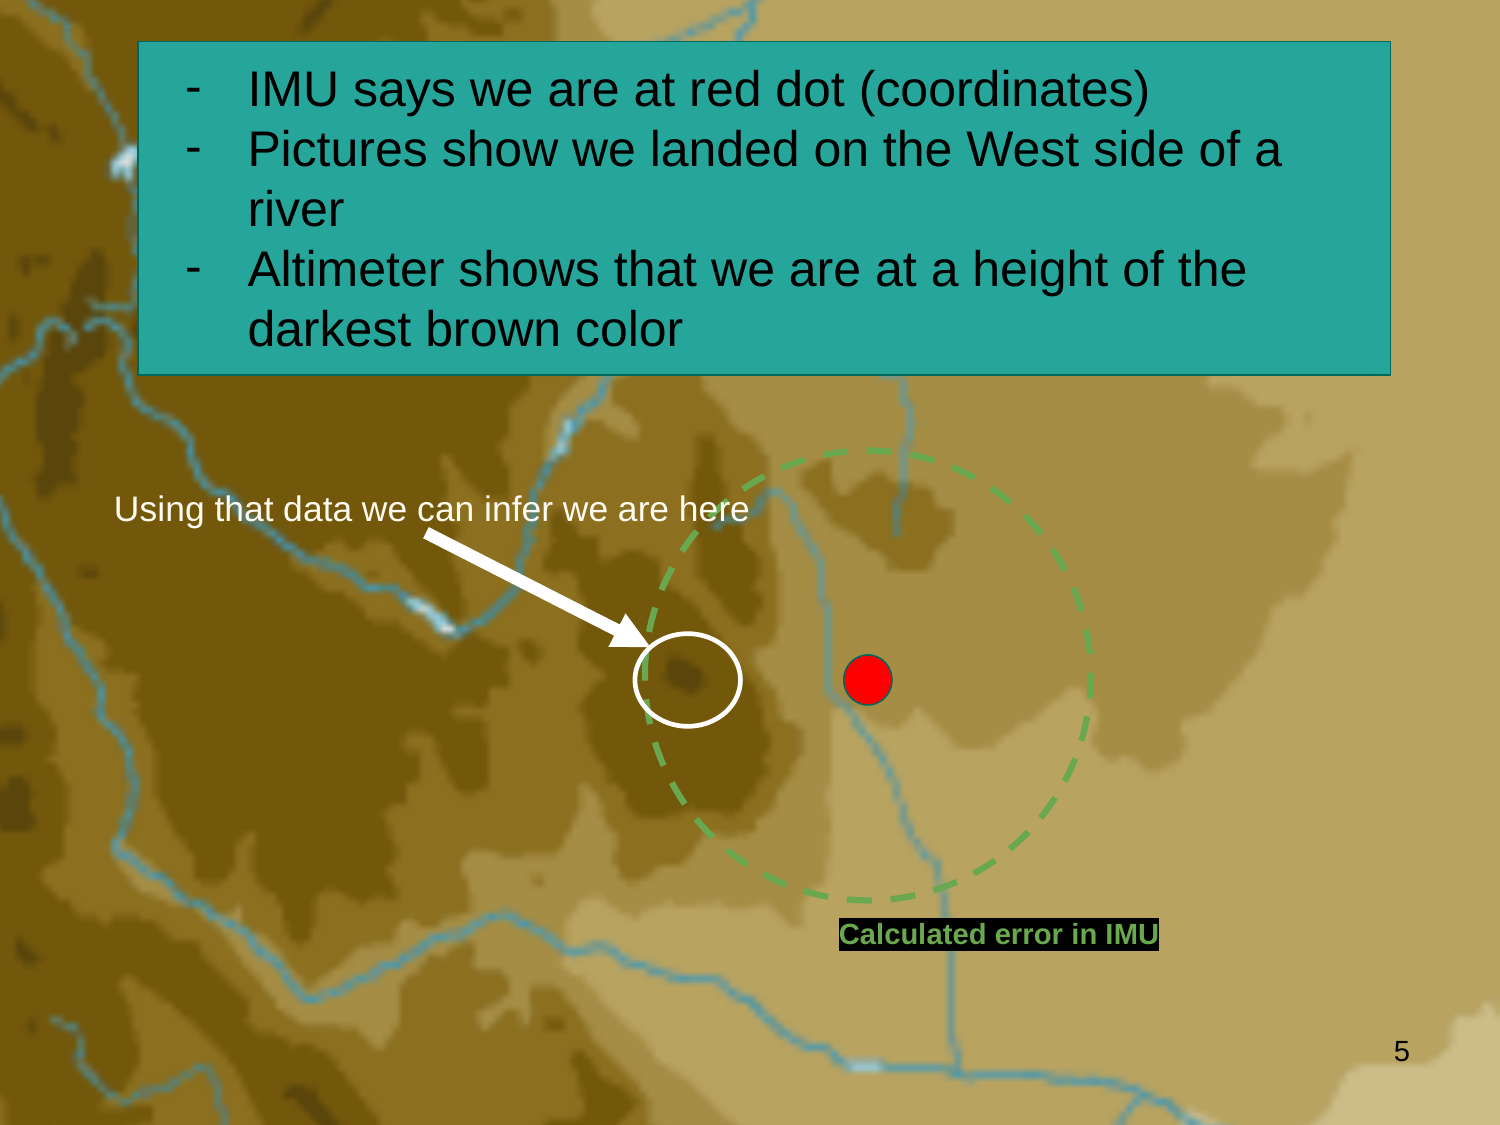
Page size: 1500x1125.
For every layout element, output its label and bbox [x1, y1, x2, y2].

picture [0, 0, 1500, 1125]
text_box [425, 532, 651, 648]
